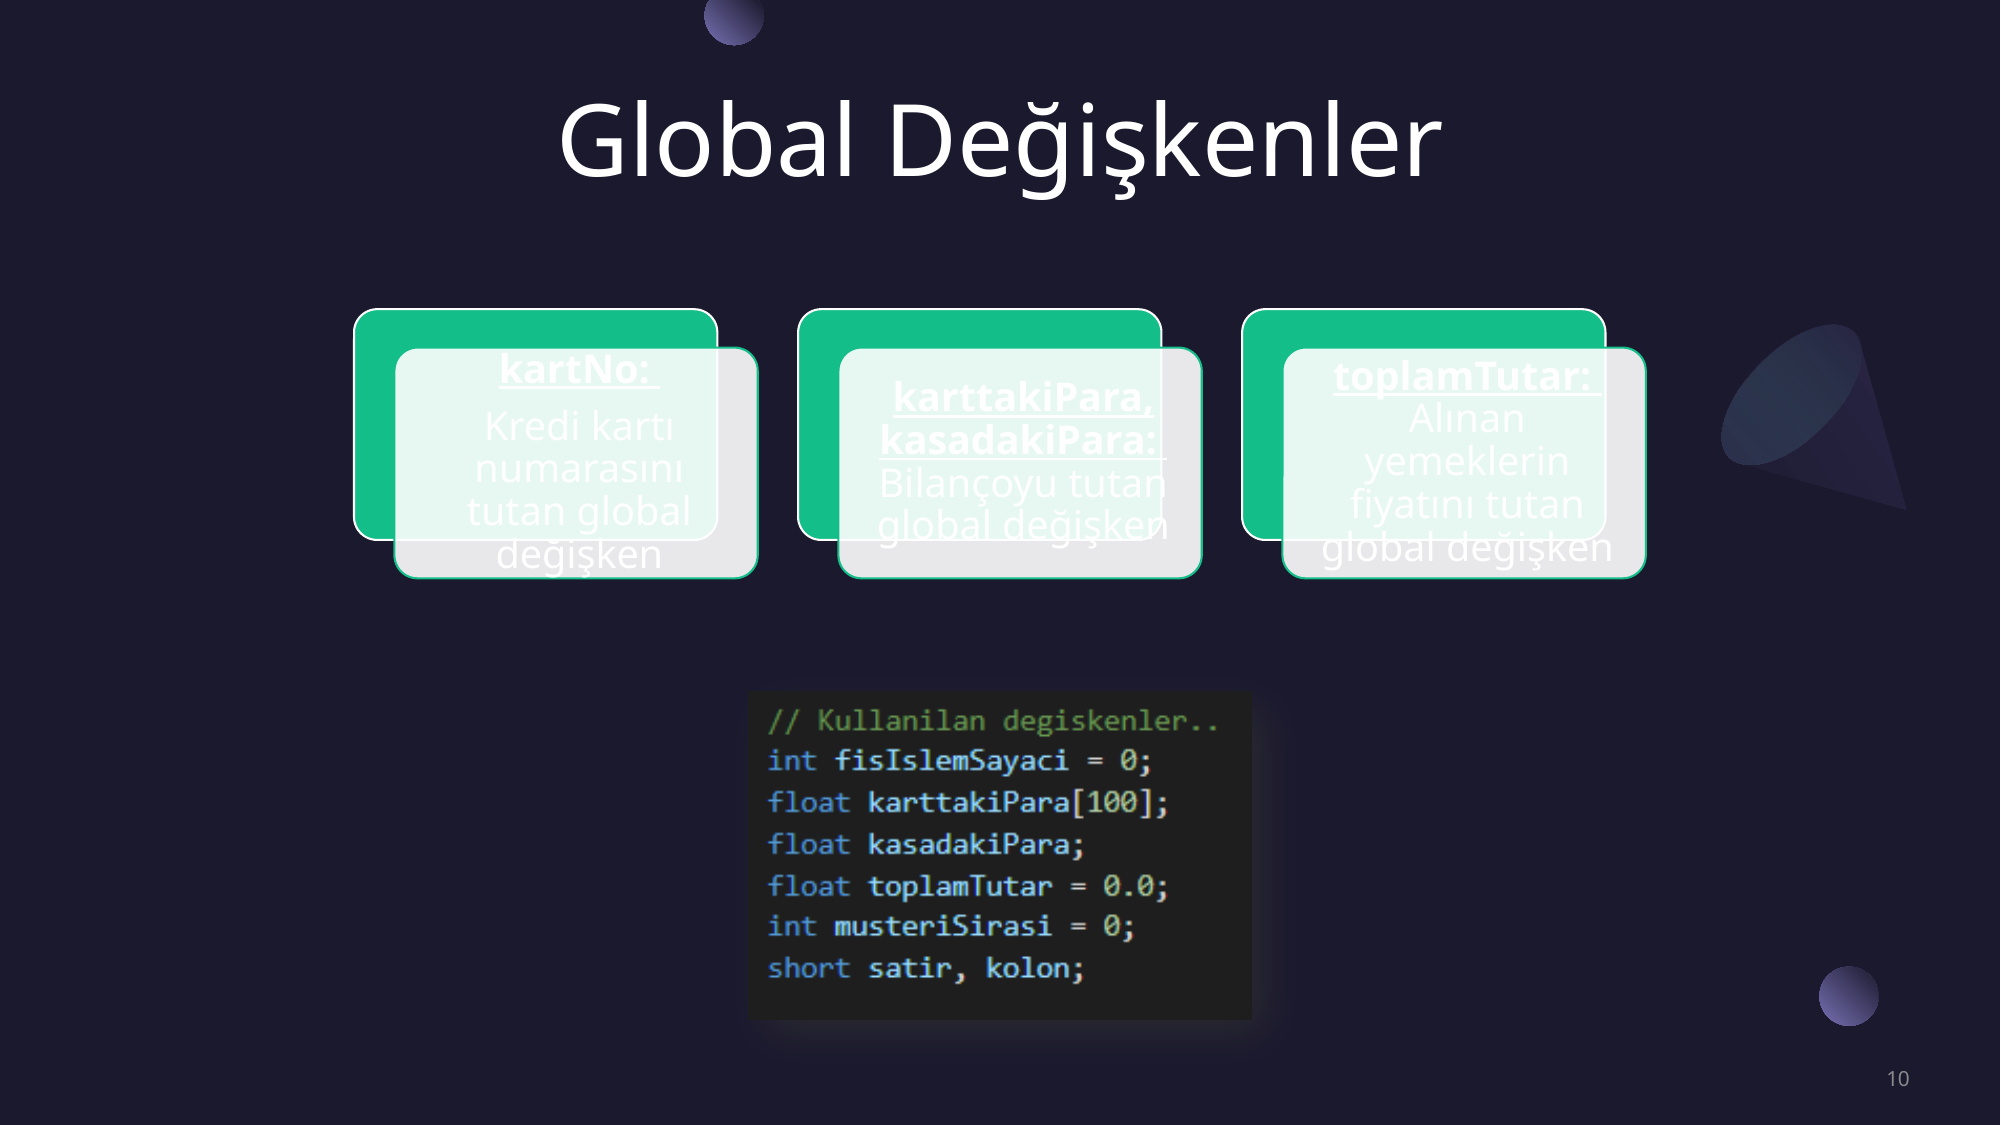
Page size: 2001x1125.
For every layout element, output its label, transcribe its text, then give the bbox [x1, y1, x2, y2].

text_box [1702, 332, 1922, 541]
slide_number 10 [1632, 1067, 1910, 1093]
text_box [703, 0, 765, 47]
picture [748, 691, 1252, 1020]
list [354, 155, 1646, 733]
title Global Değişkenler [90, 90, 1911, 309]
